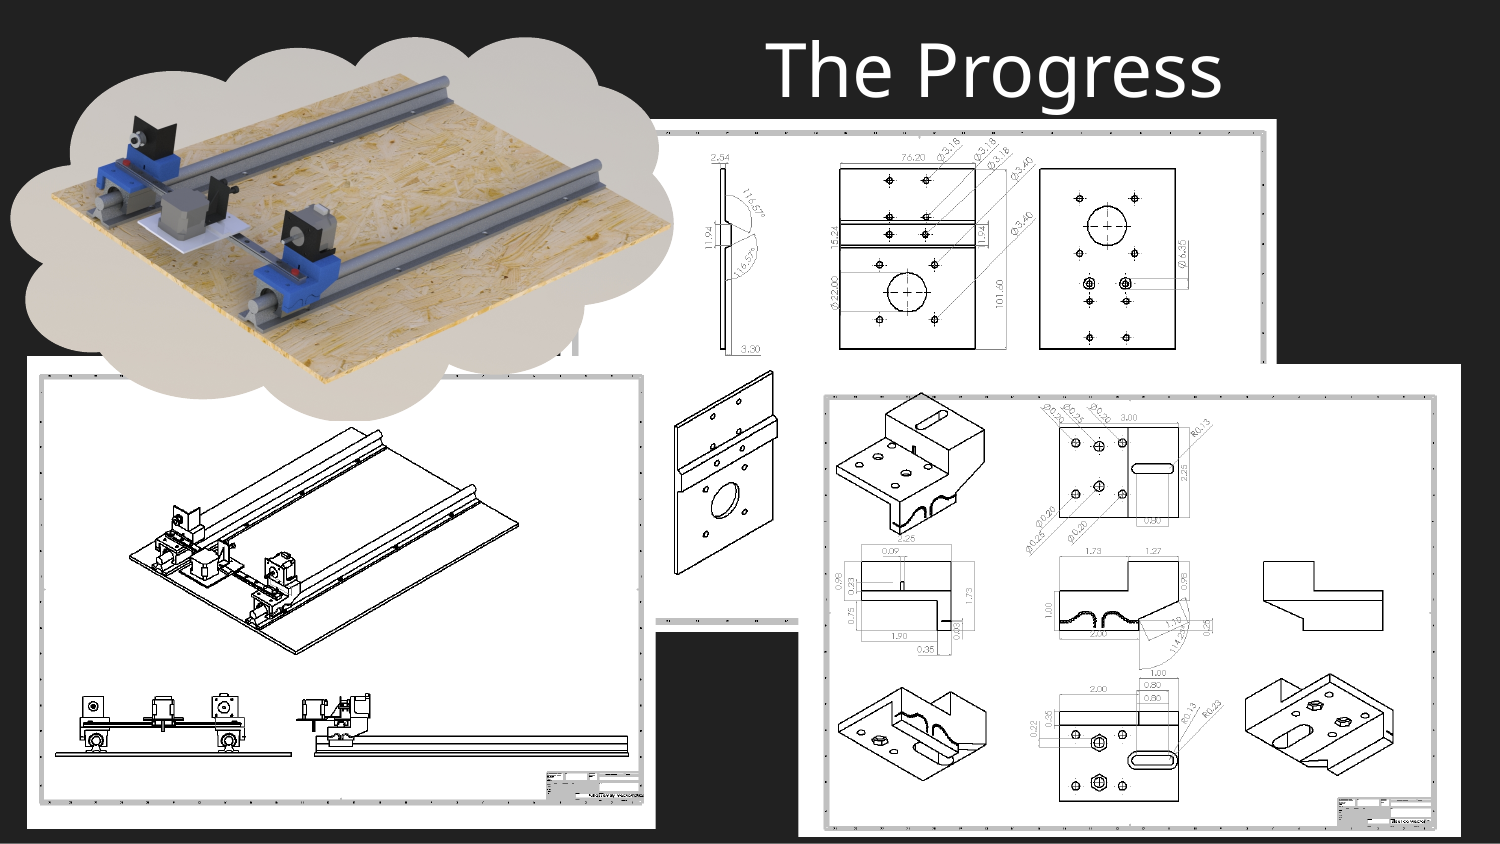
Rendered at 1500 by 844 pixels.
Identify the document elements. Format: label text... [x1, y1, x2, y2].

picture [10, 35, 1462, 837]
title The Progress [750, 0, 1440, 137]
